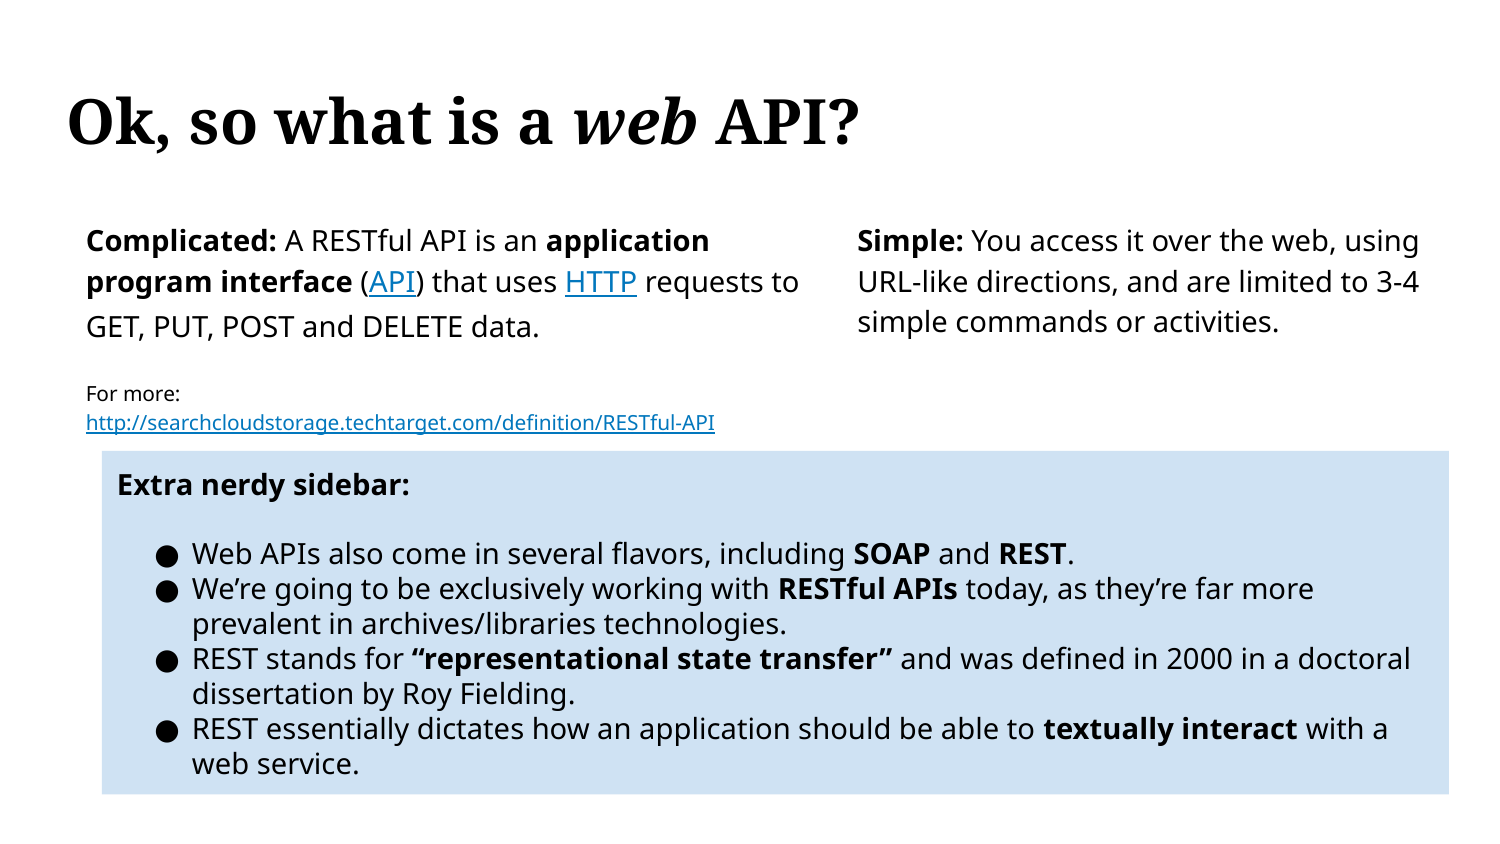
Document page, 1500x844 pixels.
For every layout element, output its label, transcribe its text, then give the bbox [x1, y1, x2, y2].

list Simple: You access it over the web, using URL-like directions, and are limited to 3-4 simple commands or activities. [842, 202, 1449, 431]
list Complicated: A RESTful API is an application program interface (API) that uses HTTP requests to GET, PUT, POST and DELETE data. For more: http://searchcloudstorage.techtarget.com/definition/RESTful-API [70, 202, 824, 668]
title Ok, so what is a web API? [51, 67, 1449, 173]
text_box Extra nerdy sidebar: Web APIs also come in several flavors, including SOAP and REST. We’re going to be exclusively working with RESTful APIs today, as they’re far more prevalent in archives/libraries technologies. REST stands for “representational state transfer” and was defined in 2000 in a doctoral dissertation by Roy Fielding. REST essentially dictates how an application should be able to textually interact with a web service. [101, 450, 1449, 795]
